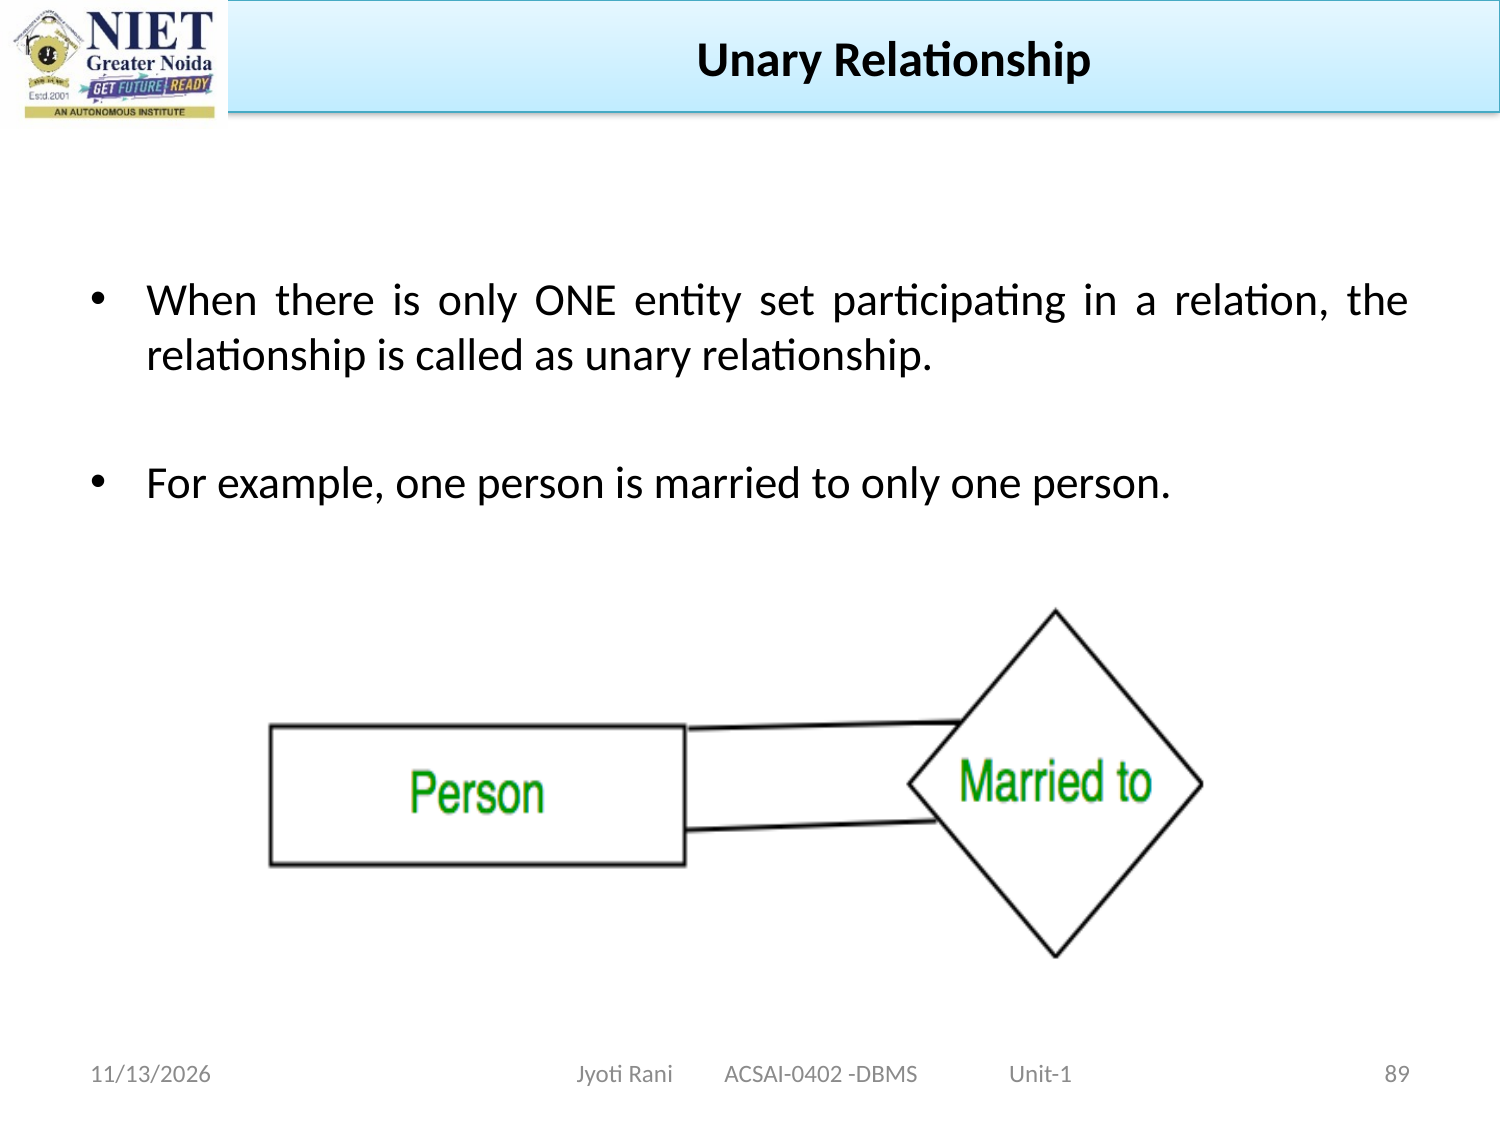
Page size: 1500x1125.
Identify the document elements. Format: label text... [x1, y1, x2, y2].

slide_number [75, 1042, 412, 1103]
slide_number 89 [1074, 1042, 1425, 1103]
footer Jyoti Rani ACSAI-0402 -DBMS Unit-1 [412, 1042, 1074, 1103]
text_box Unary Relationship [229, 0, 1500, 113]
picture [0, 0, 228, 130]
list When there is only ONE entity set participating in a relation, the relationship is called as unary relationship. For example, one person is married to only one person. [75, 262, 1425, 1005]
picture [233, 562, 1238, 1006]
